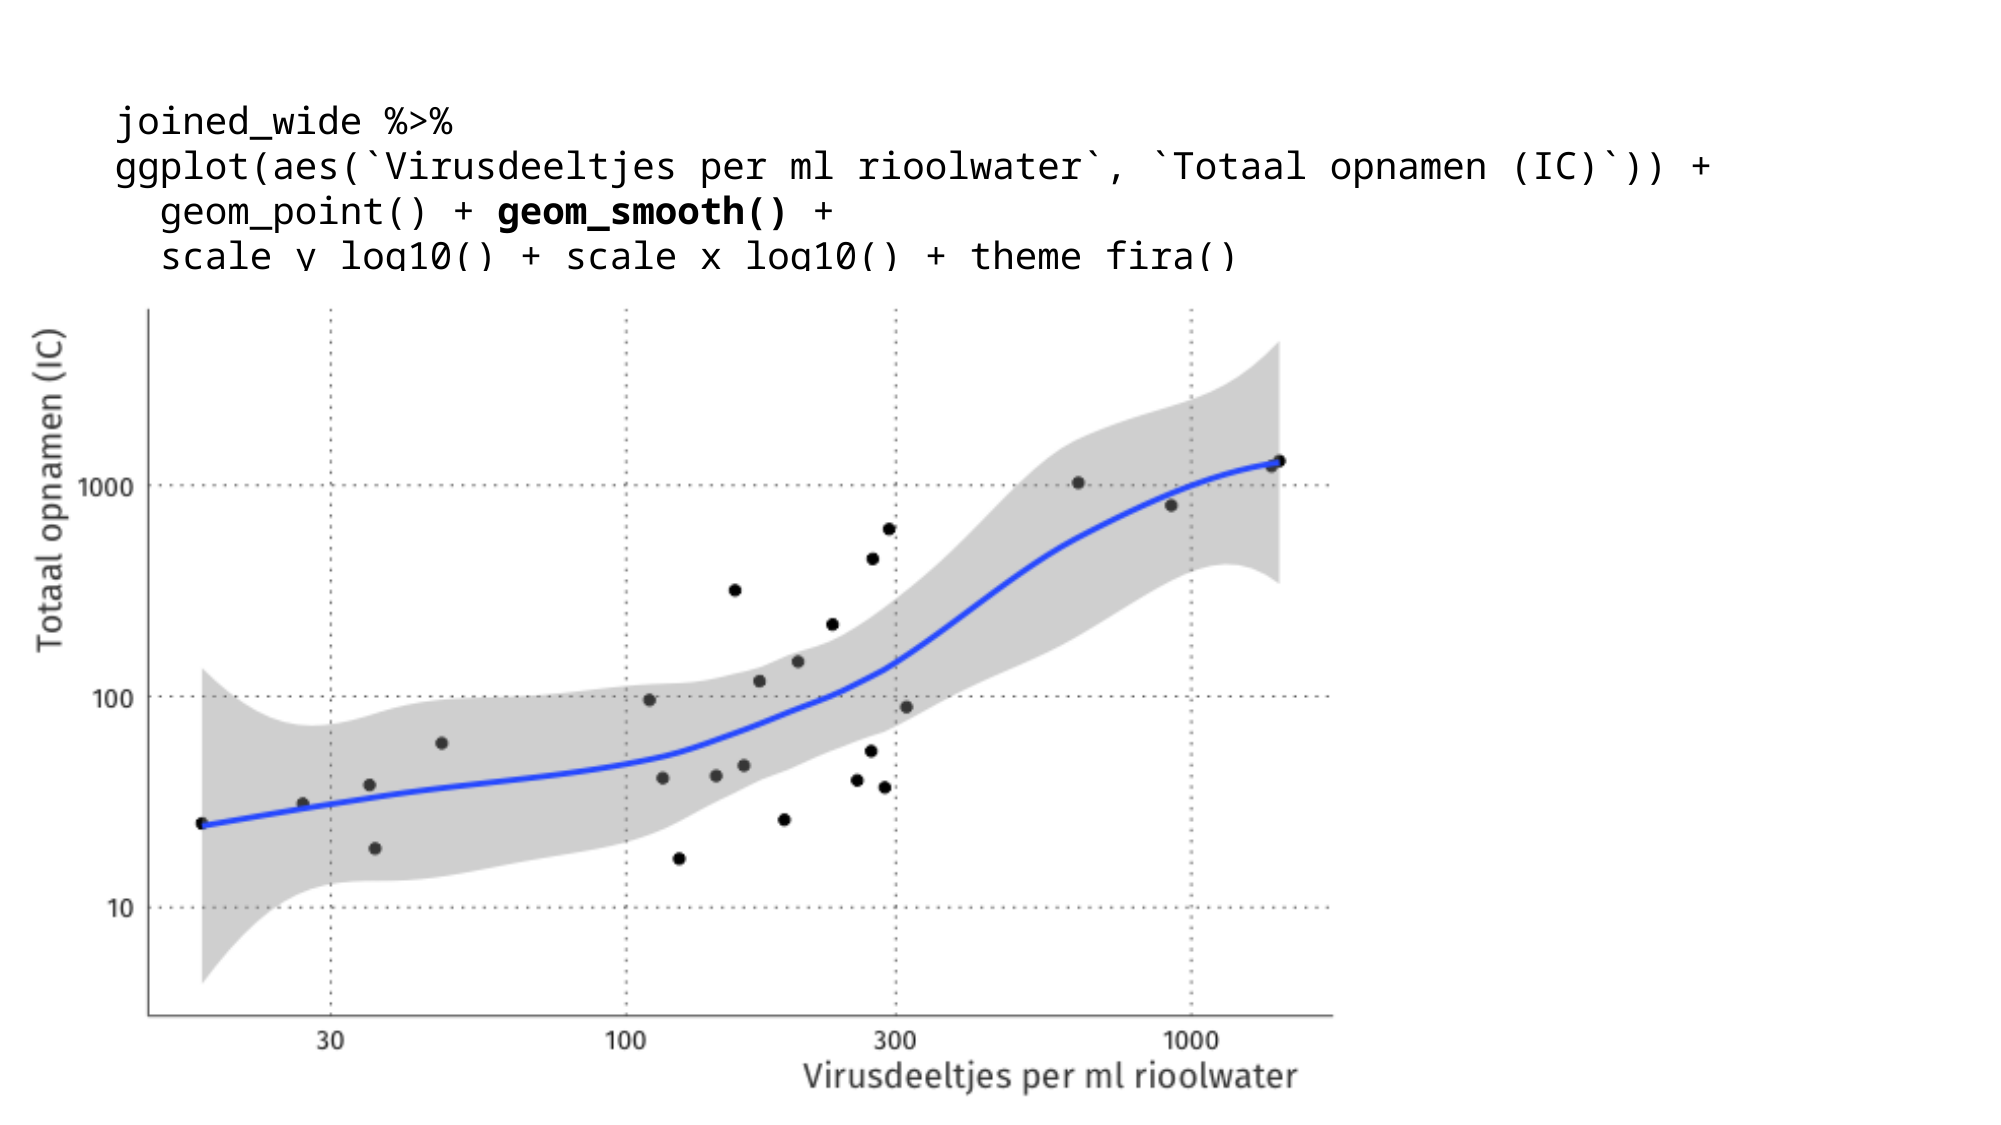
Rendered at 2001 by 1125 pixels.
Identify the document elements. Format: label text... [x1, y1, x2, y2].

text_box joined_wide %>% ggplot(aes(`Virusdeeltjes per ml rioolwater`, `Totaal opnamen (IC)`)) + geom_point() + geom_smooth() + scale_y_log10() + scale_x_log10() + theme_fira() [99, 44, 1900, 285]
picture [0, 271, 1373, 1125]
